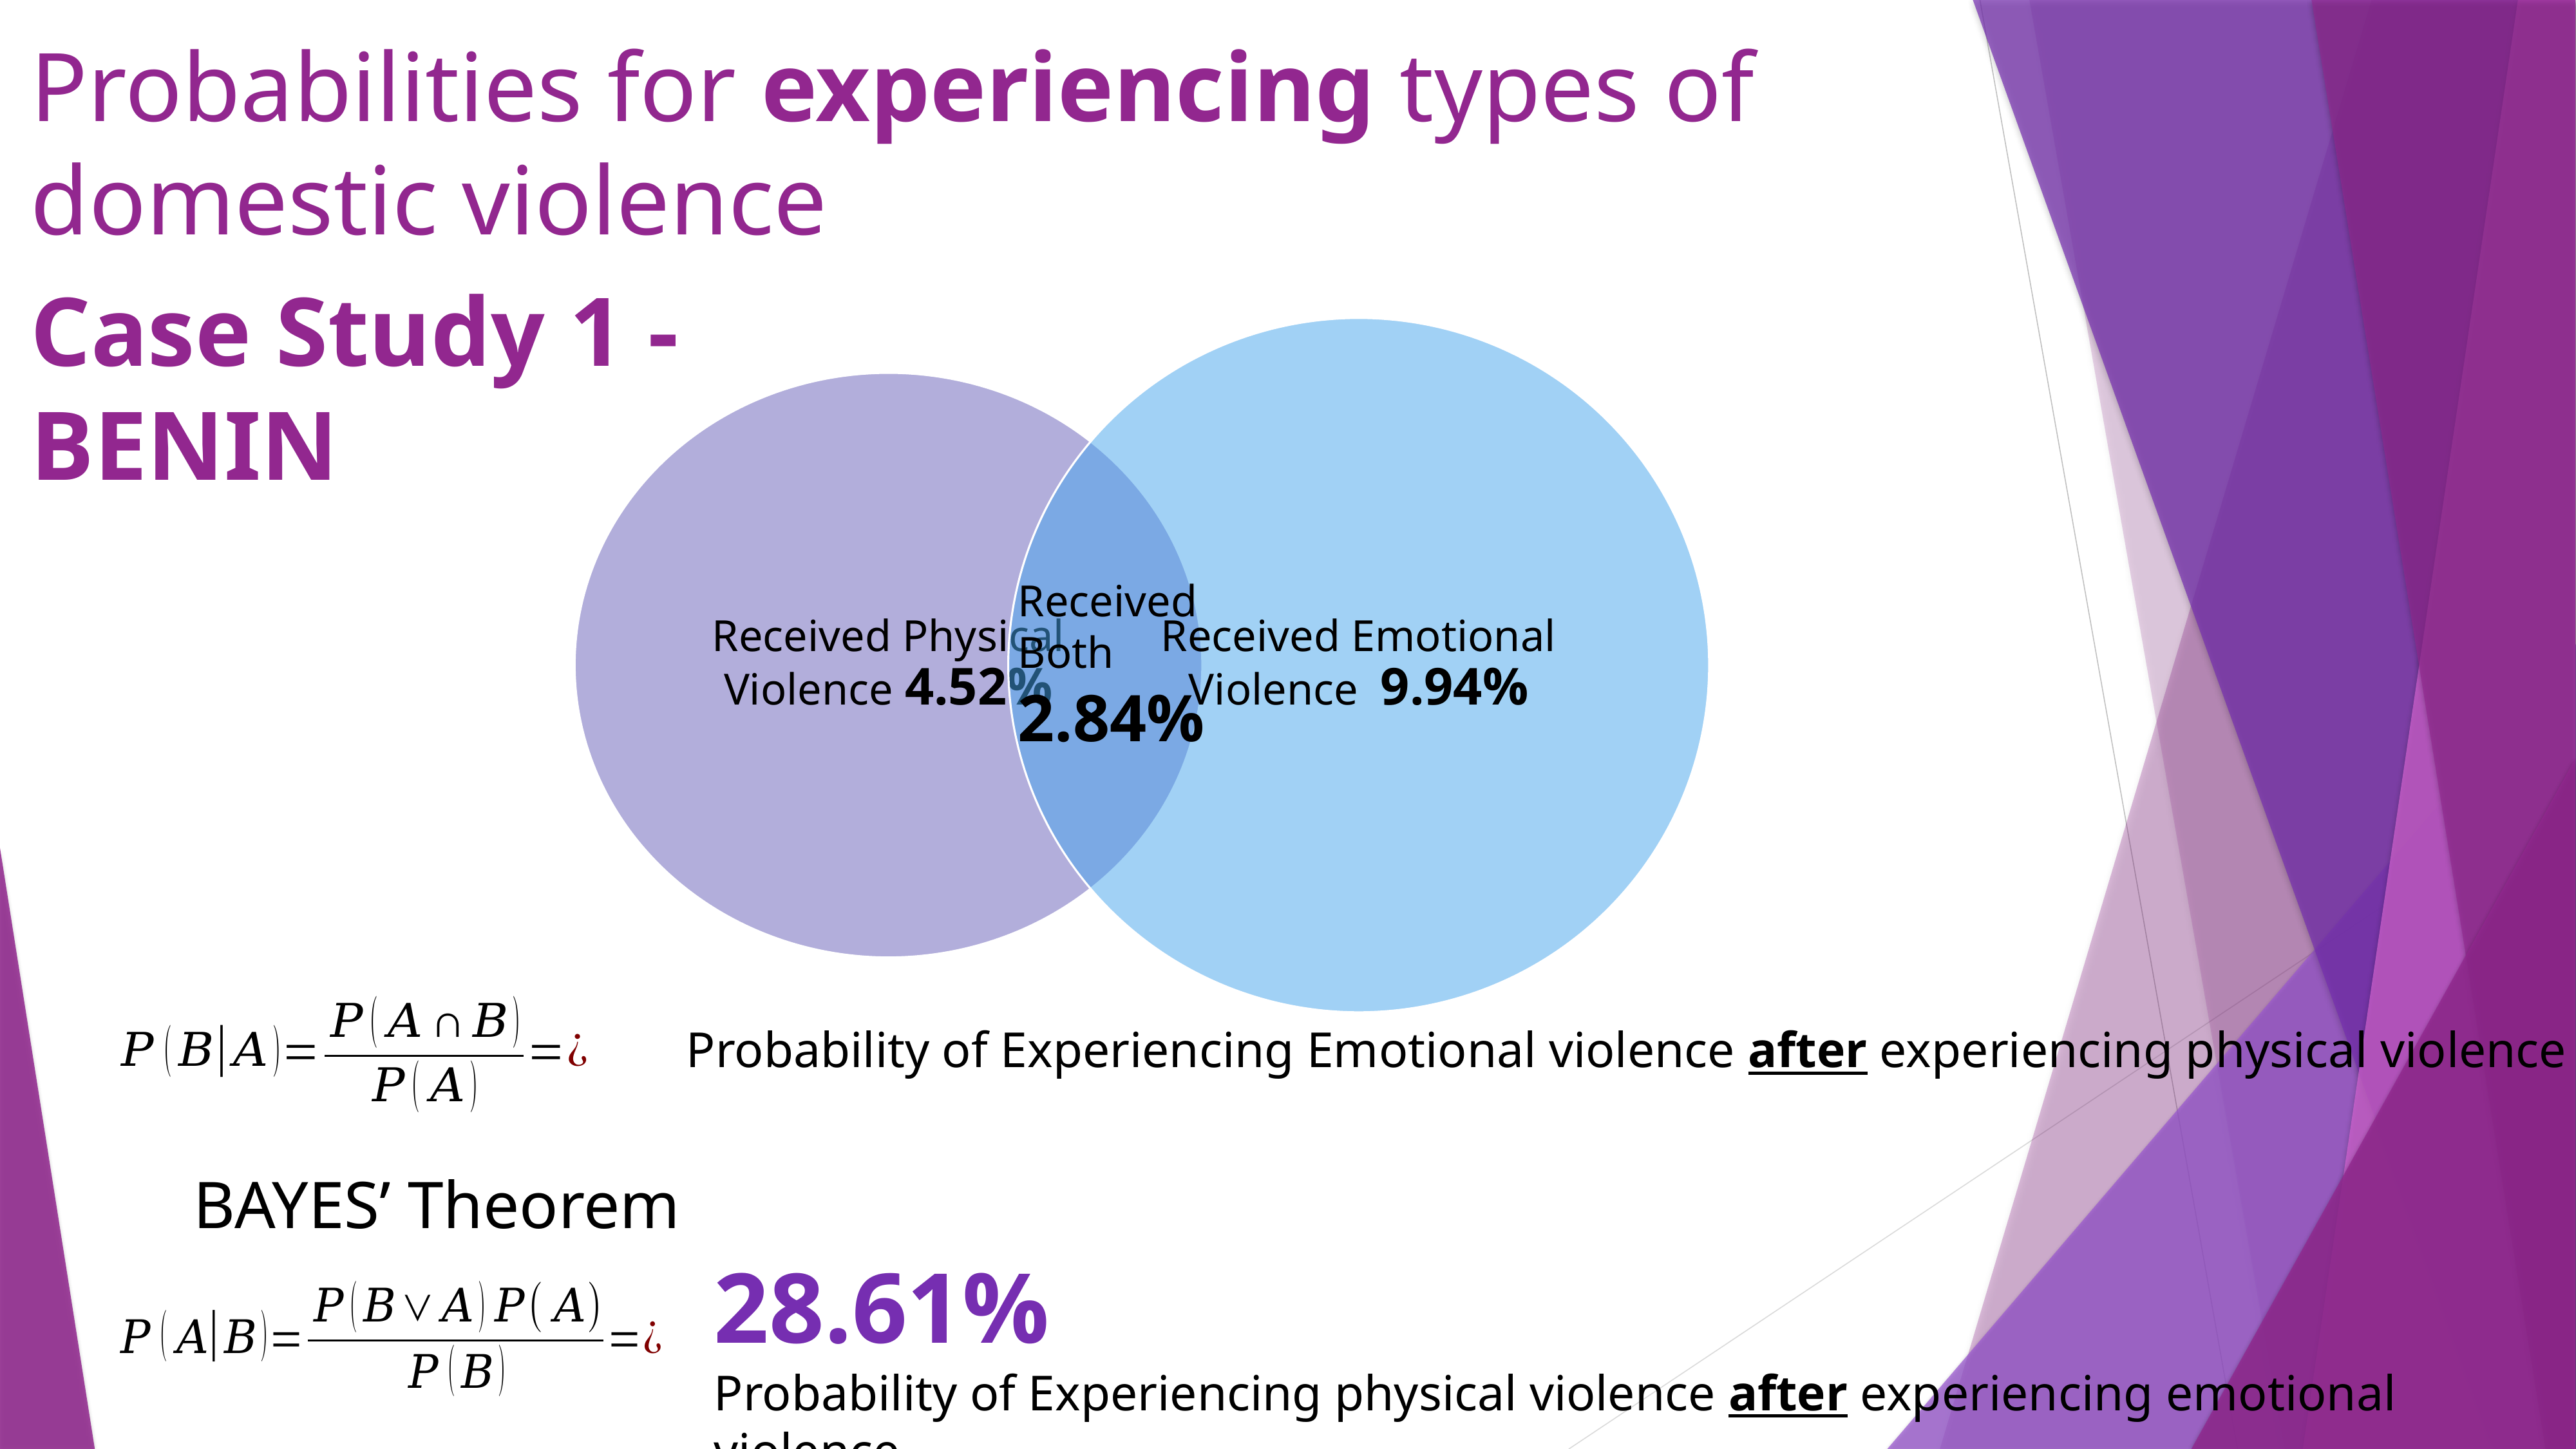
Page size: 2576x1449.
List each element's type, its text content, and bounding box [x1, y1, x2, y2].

text_box Probabilities for experiencing types of domestic violence [21, 21, 2095, 301]
text_box 28.61% Probability of Experiencing physical violence after experiencing emotional violence [705, 1241, 2558, 1449]
text_box BAYES’ Theorem [184, 1159, 690, 1246]
text_box Case Study 1 - BENIN [21, 267, 240, 413]
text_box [244, 161, 1863, 1170]
